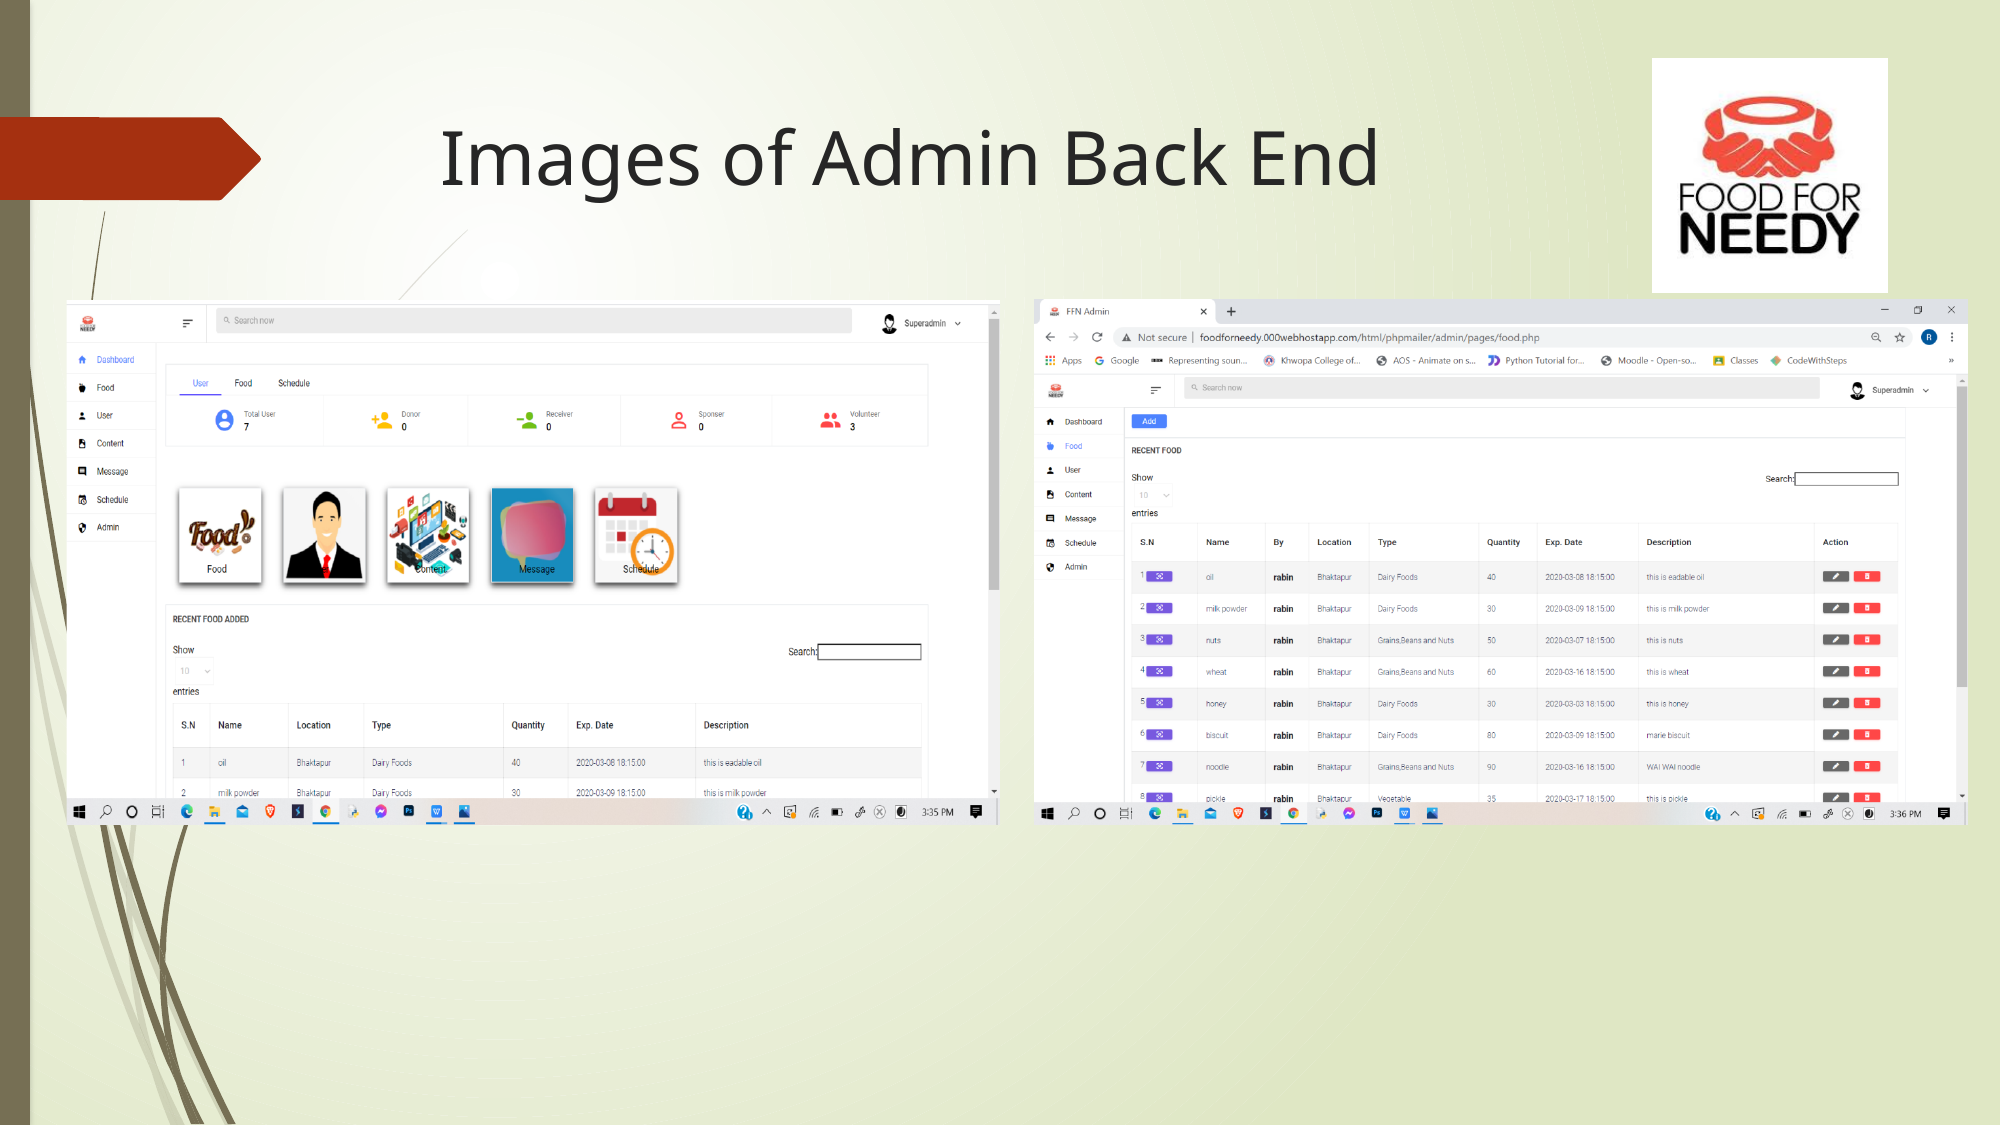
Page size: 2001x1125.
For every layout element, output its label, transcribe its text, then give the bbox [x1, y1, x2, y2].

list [1034, 299, 1969, 826]
picture [1652, 58, 1888, 294]
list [66, 299, 1001, 826]
title Images of Admin Back End [425, 102, 1648, 313]
